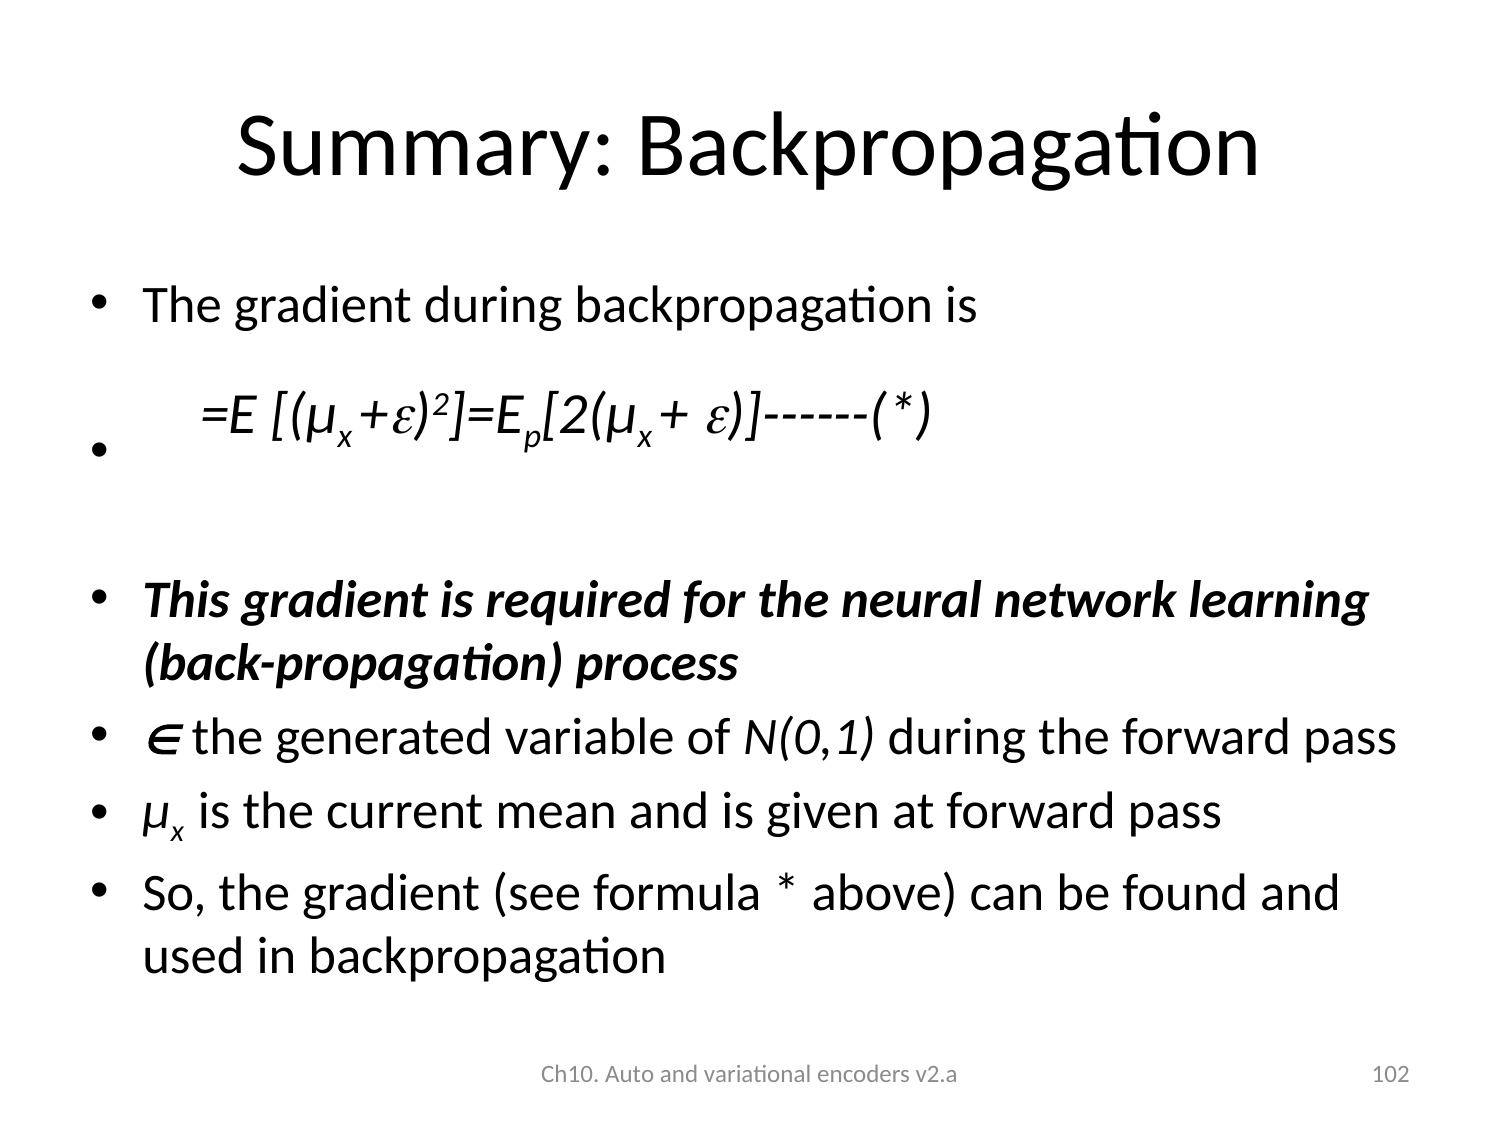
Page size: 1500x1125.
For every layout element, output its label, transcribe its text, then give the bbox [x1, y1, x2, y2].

title Summary: Backpropagation [75, 45, 1425, 233]
footer Ch10. Auto and variational encoders v2.a [512, 1042, 988, 1103]
list The gradient during backpropagation is This gradient is required for the neural network learning (back-propagation) process  the generated variable of N(0,1) during the forward pass µx is the current mean and is given at forward pass So, the gradient (see formula * above) can be found and used in backpropagation [75, 262, 1425, 1005]
slide_number 102 [1074, 1042, 1425, 1103]
